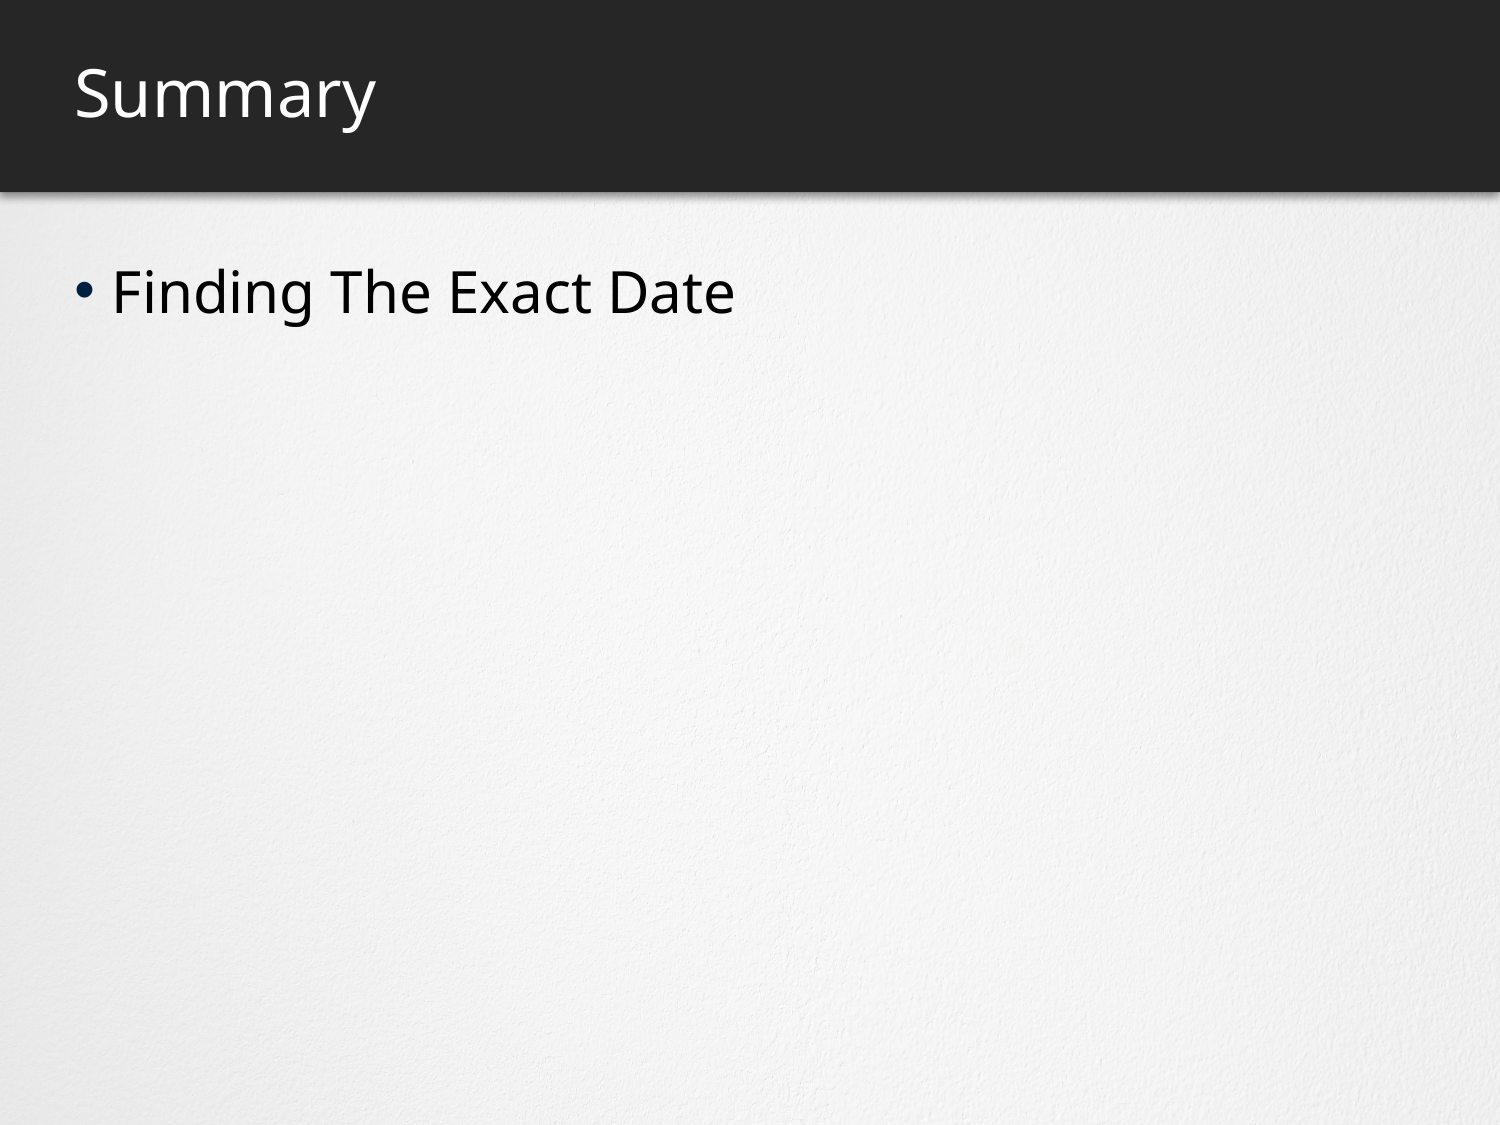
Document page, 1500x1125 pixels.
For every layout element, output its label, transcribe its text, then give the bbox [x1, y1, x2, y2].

title Summary [59, 0, 1500, 193]
list Finding The Exact Date [59, 212, 1468, 1099]
